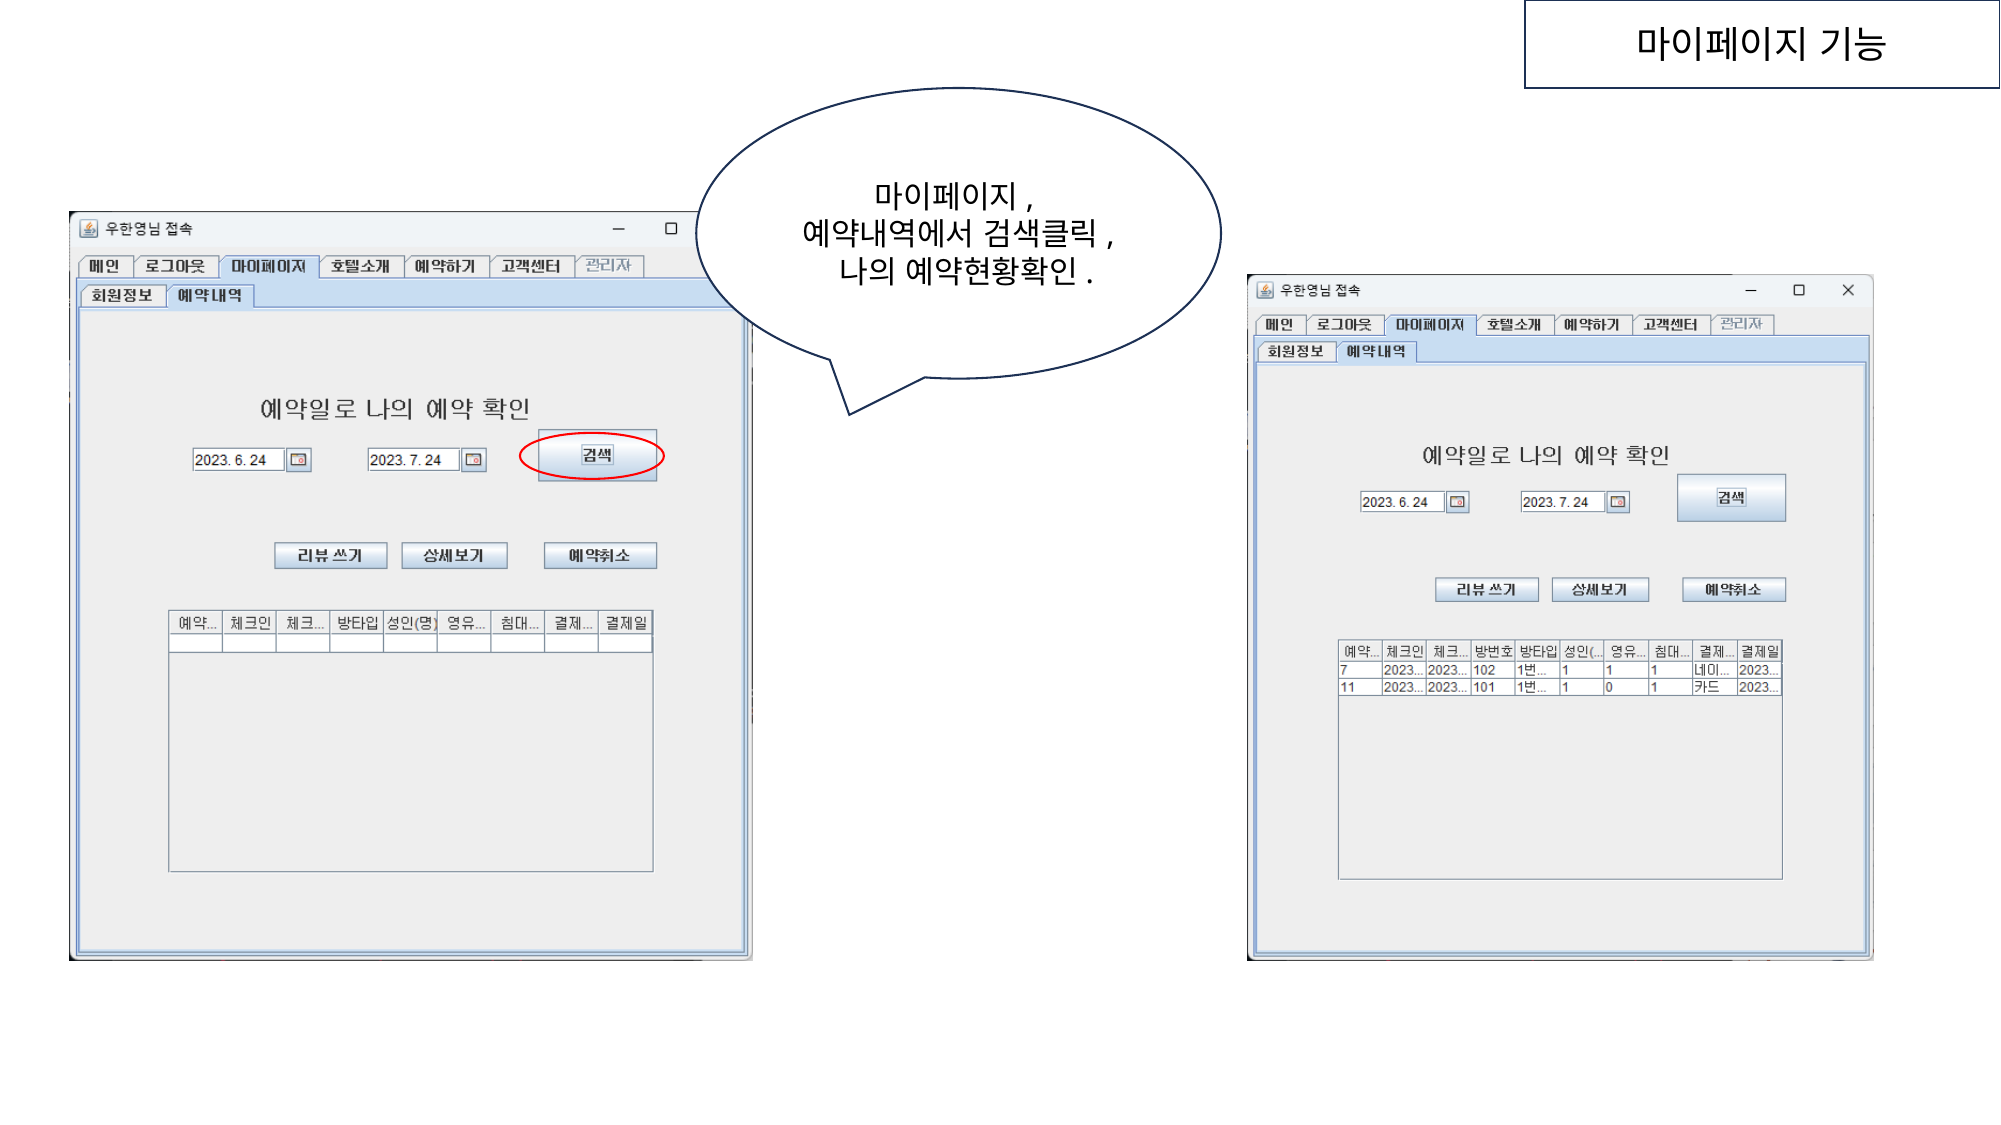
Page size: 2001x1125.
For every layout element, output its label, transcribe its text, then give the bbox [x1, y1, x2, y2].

text_box 마이페이지 기능 [1524, 0, 2000, 89]
picture [69, 211, 753, 961]
picture [1247, 274, 1874, 961]
text_box 마이페이지, 예약내역에서 검색클릭, 나의 예약현황확인. [698, 86, 1223, 417]
